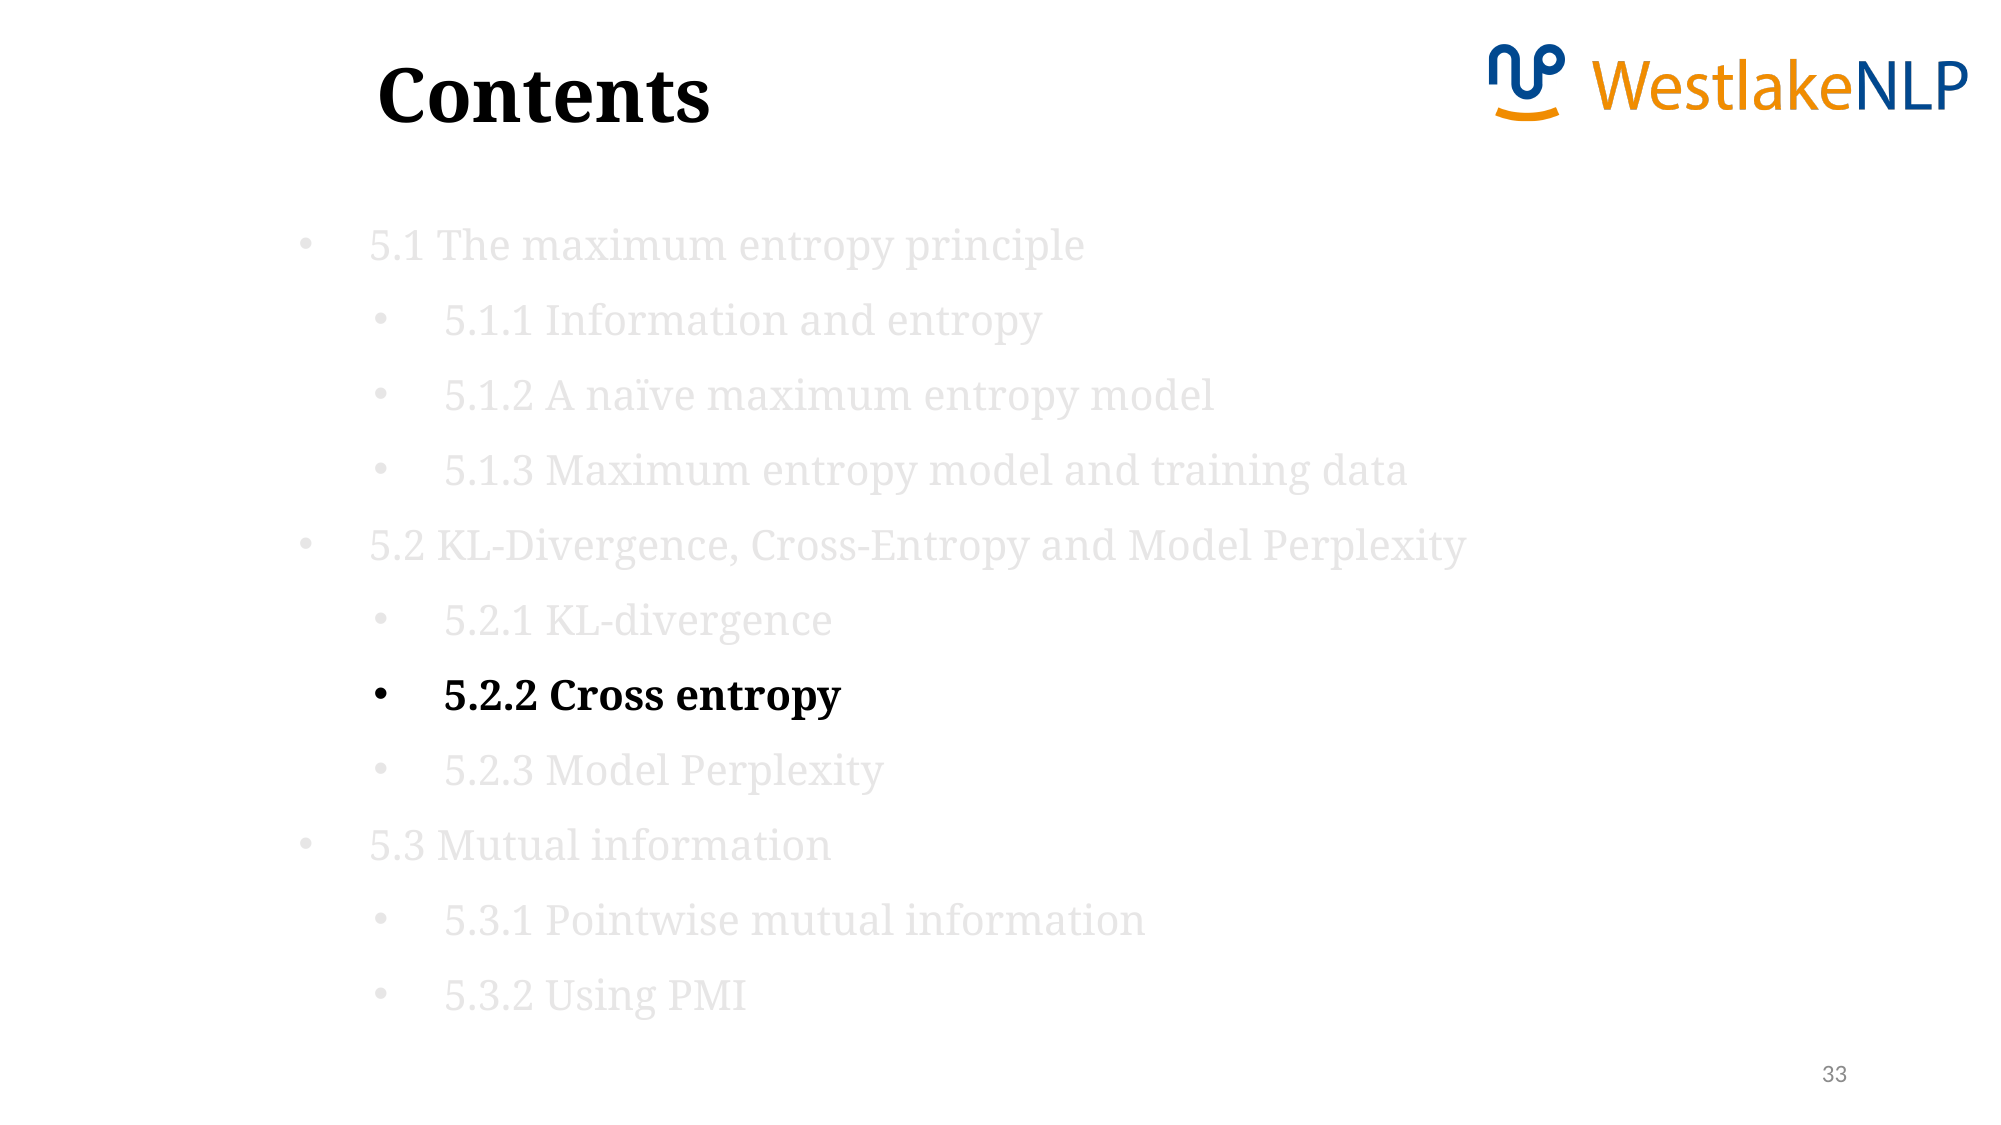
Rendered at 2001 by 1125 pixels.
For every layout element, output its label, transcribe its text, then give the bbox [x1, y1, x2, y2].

text_box Contents [361, 40, 862, 146]
slide_number 33 [1412, 1042, 1863, 1103]
text_box 5.1 The maximum entropy principle 5.1.1 Information and entropy 5.1.2 A naïve maximum entropy model 5.1.3 Maximum entropy model and training data 5.2 KL-Divergence, Cross-Entropy and Model Perplexity 5.2.1 KL-divergence 5.2.2 Cross entropy 5.2.3 Model Perplexity 5.3 Mutual information 5.3.1 Pointwise mutual information 5.3.2 Using PMI [283, 185, 1482, 1026]
picture [1459, 0, 2000, 170]
